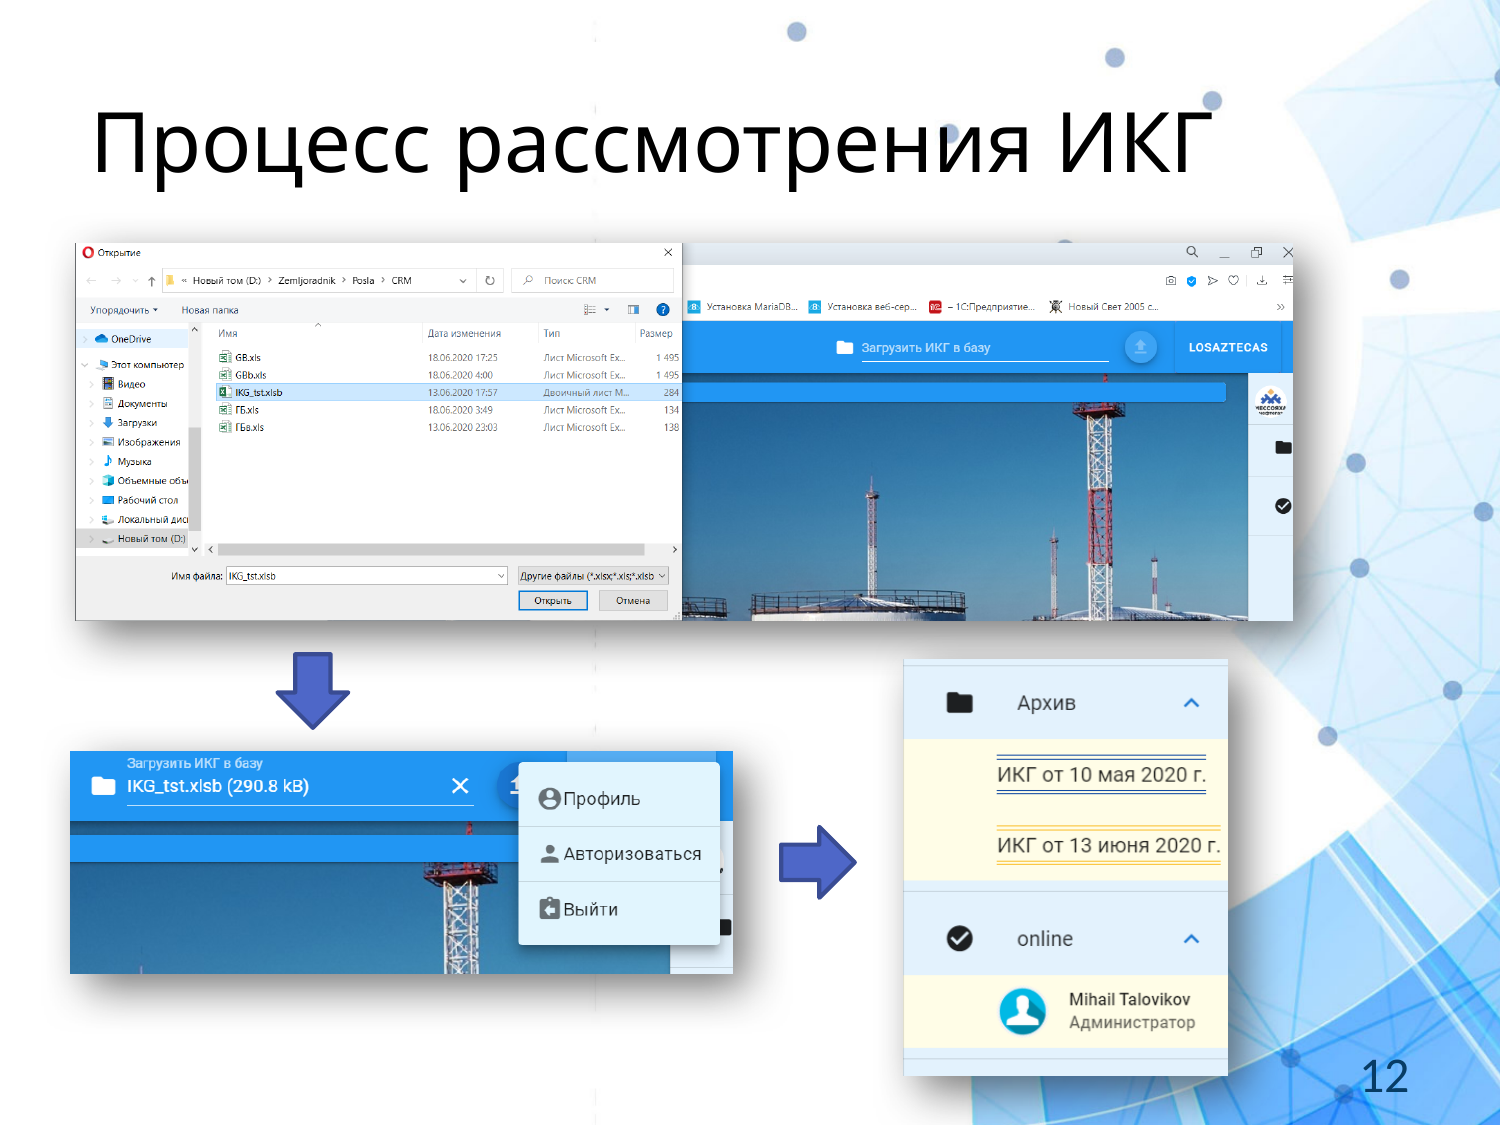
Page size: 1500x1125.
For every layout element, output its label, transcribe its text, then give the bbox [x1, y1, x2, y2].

text_box [275, 652, 351, 730]
slide_number 12 [1264, 1042, 1425, 1103]
text_box [779, 824, 857, 900]
title Процесс рассмотрения ИКГ [75, 45, 1425, 233]
picture [0, 0, 1500, 1125]
